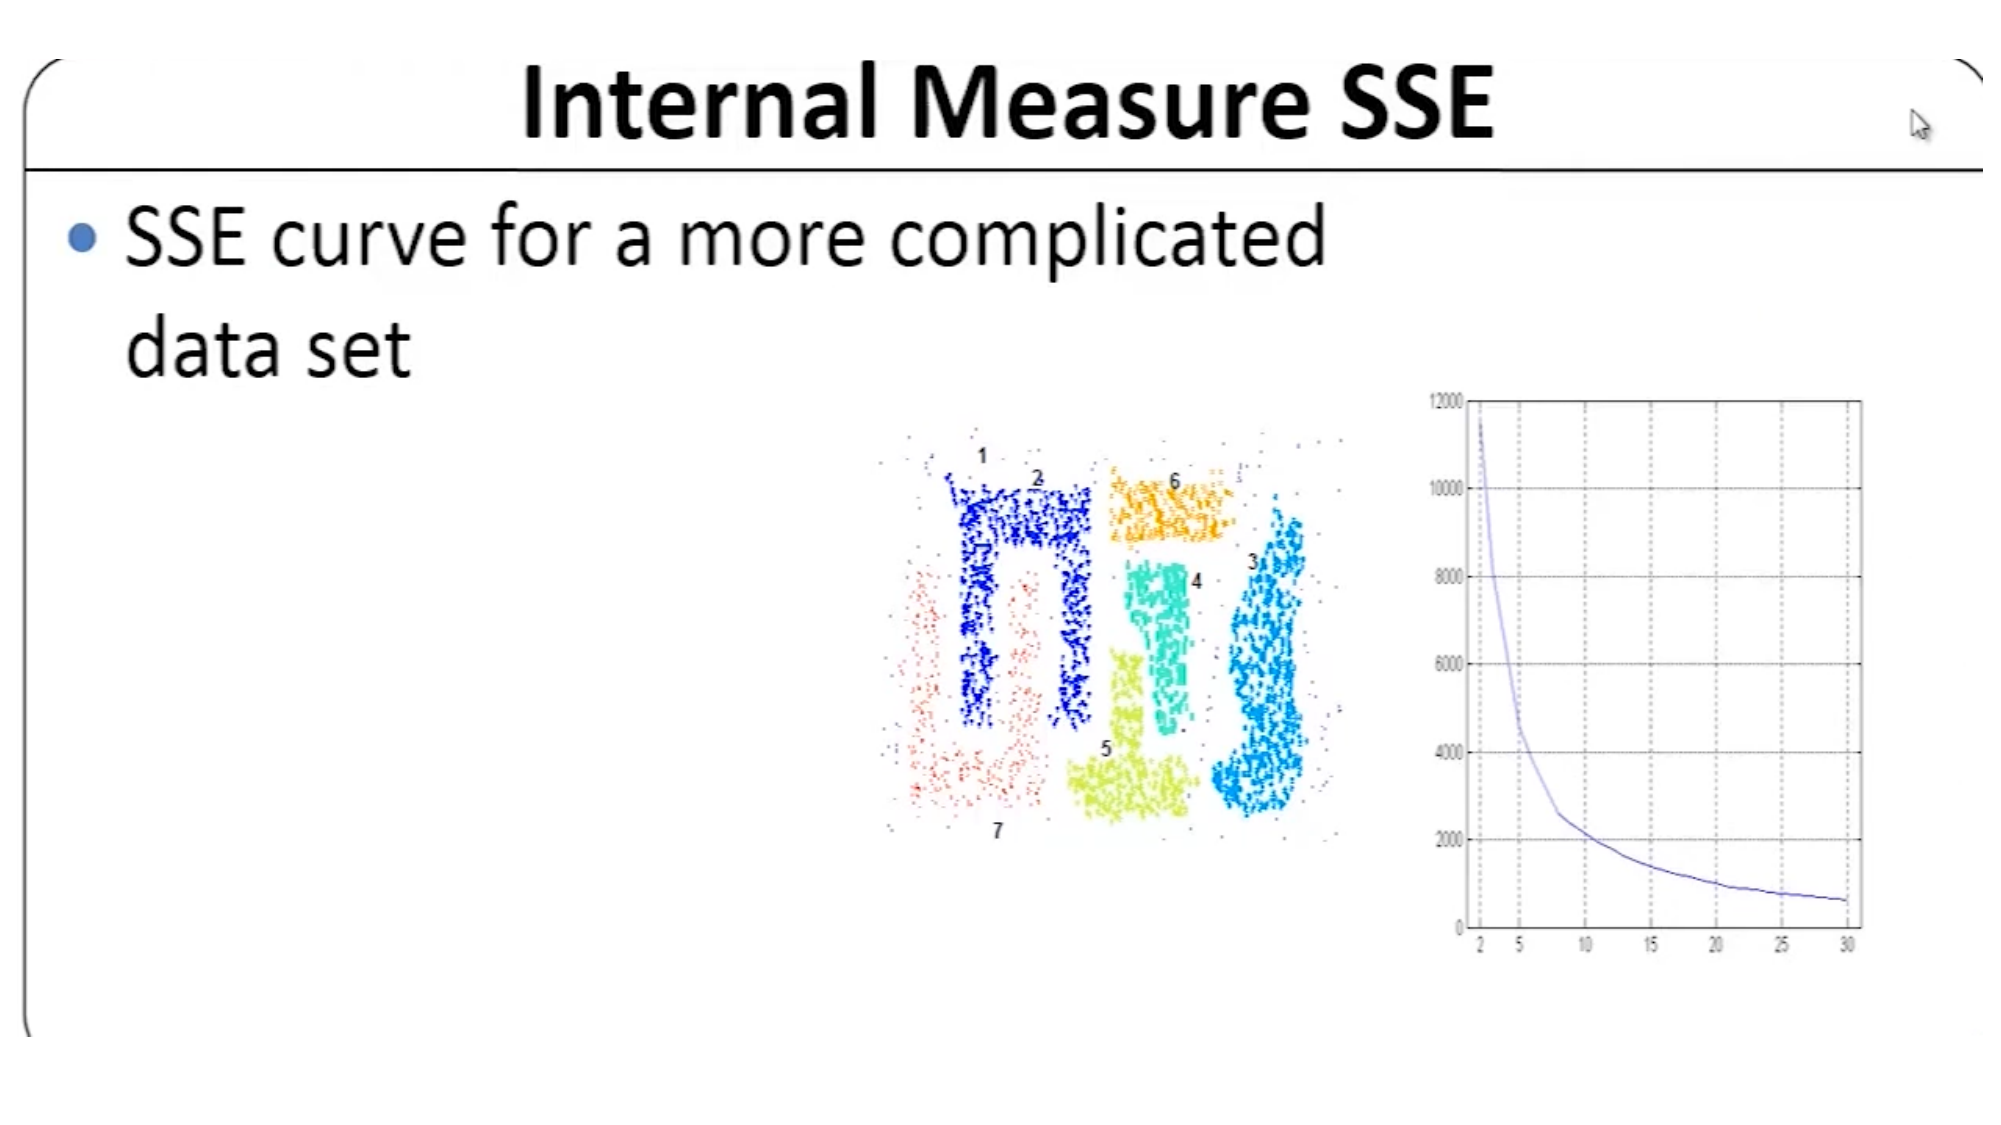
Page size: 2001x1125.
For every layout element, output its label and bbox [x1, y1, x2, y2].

picture [17, 59, 1983, 1037]
